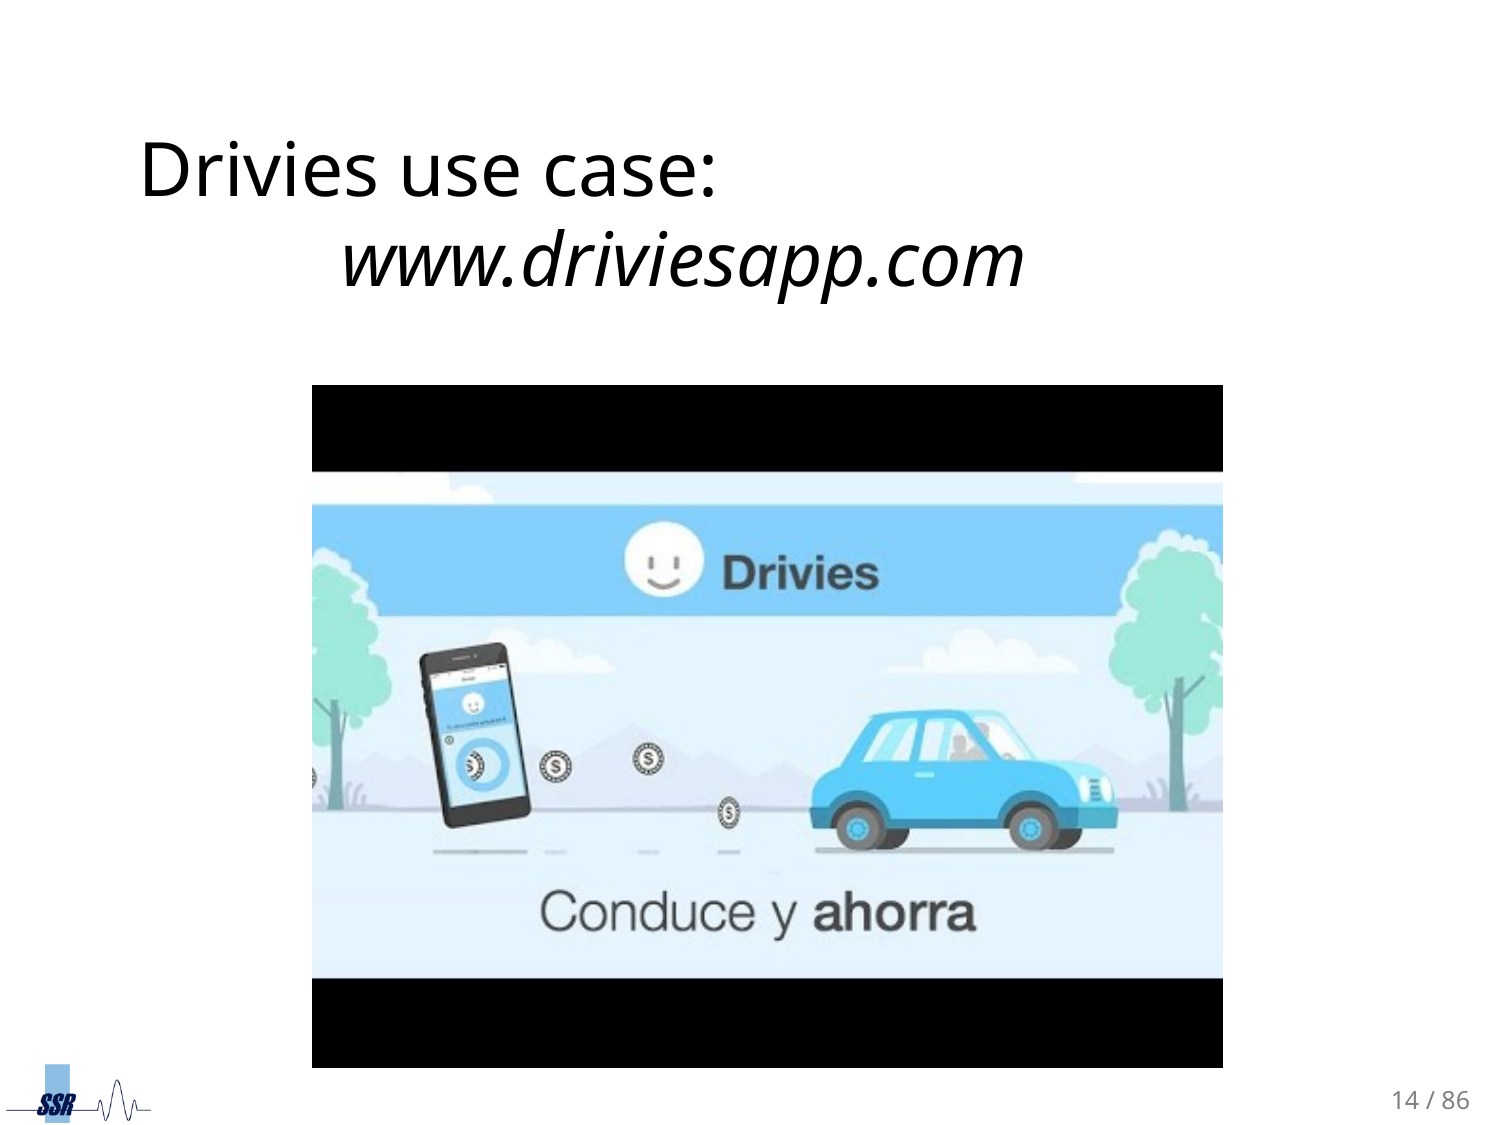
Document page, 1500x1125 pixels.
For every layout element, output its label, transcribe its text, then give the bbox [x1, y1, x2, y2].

text_box Drivies use case: www.driviesapp.com [123, 113, 1247, 309]
picture [1, 1062, 151, 1125]
picture [312, 385, 1223, 1068]
